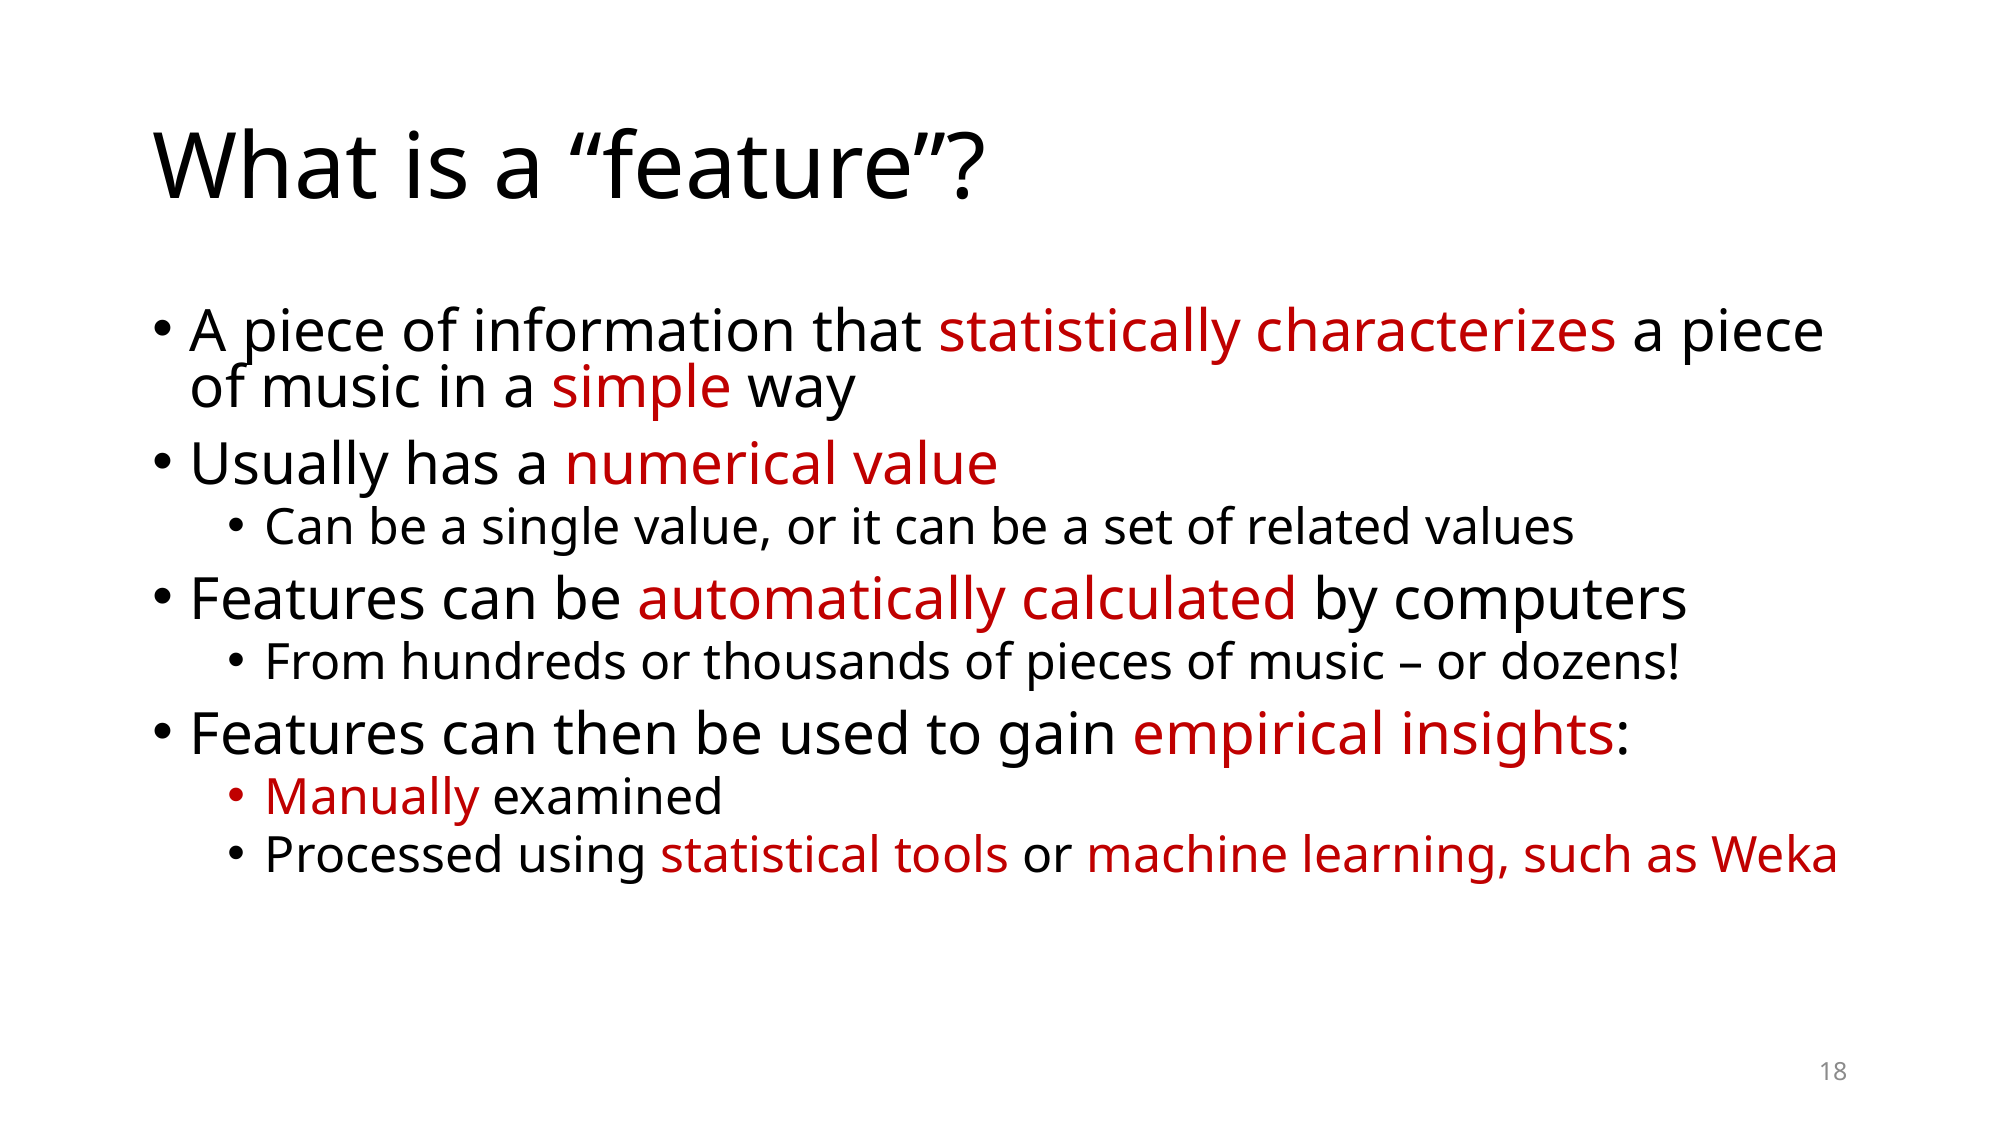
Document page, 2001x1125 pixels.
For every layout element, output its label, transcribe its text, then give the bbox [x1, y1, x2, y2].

slide_number 18 [1412, 1042, 1863, 1103]
title What is a “feature”? [137, 59, 1863, 278]
list A piece of information that statistically characterizes a piece of music in a simple way Usually has a numerical value Can be a single value, or it can be a set of related values Features can be automatically calculated by computers From hundreds or thousands of pieces of music – or dozens! Features can then be used to gain empirical insights: Manually examined Processed using statistical tools or machine learning, such as Weka [137, 299, 1863, 1014]
